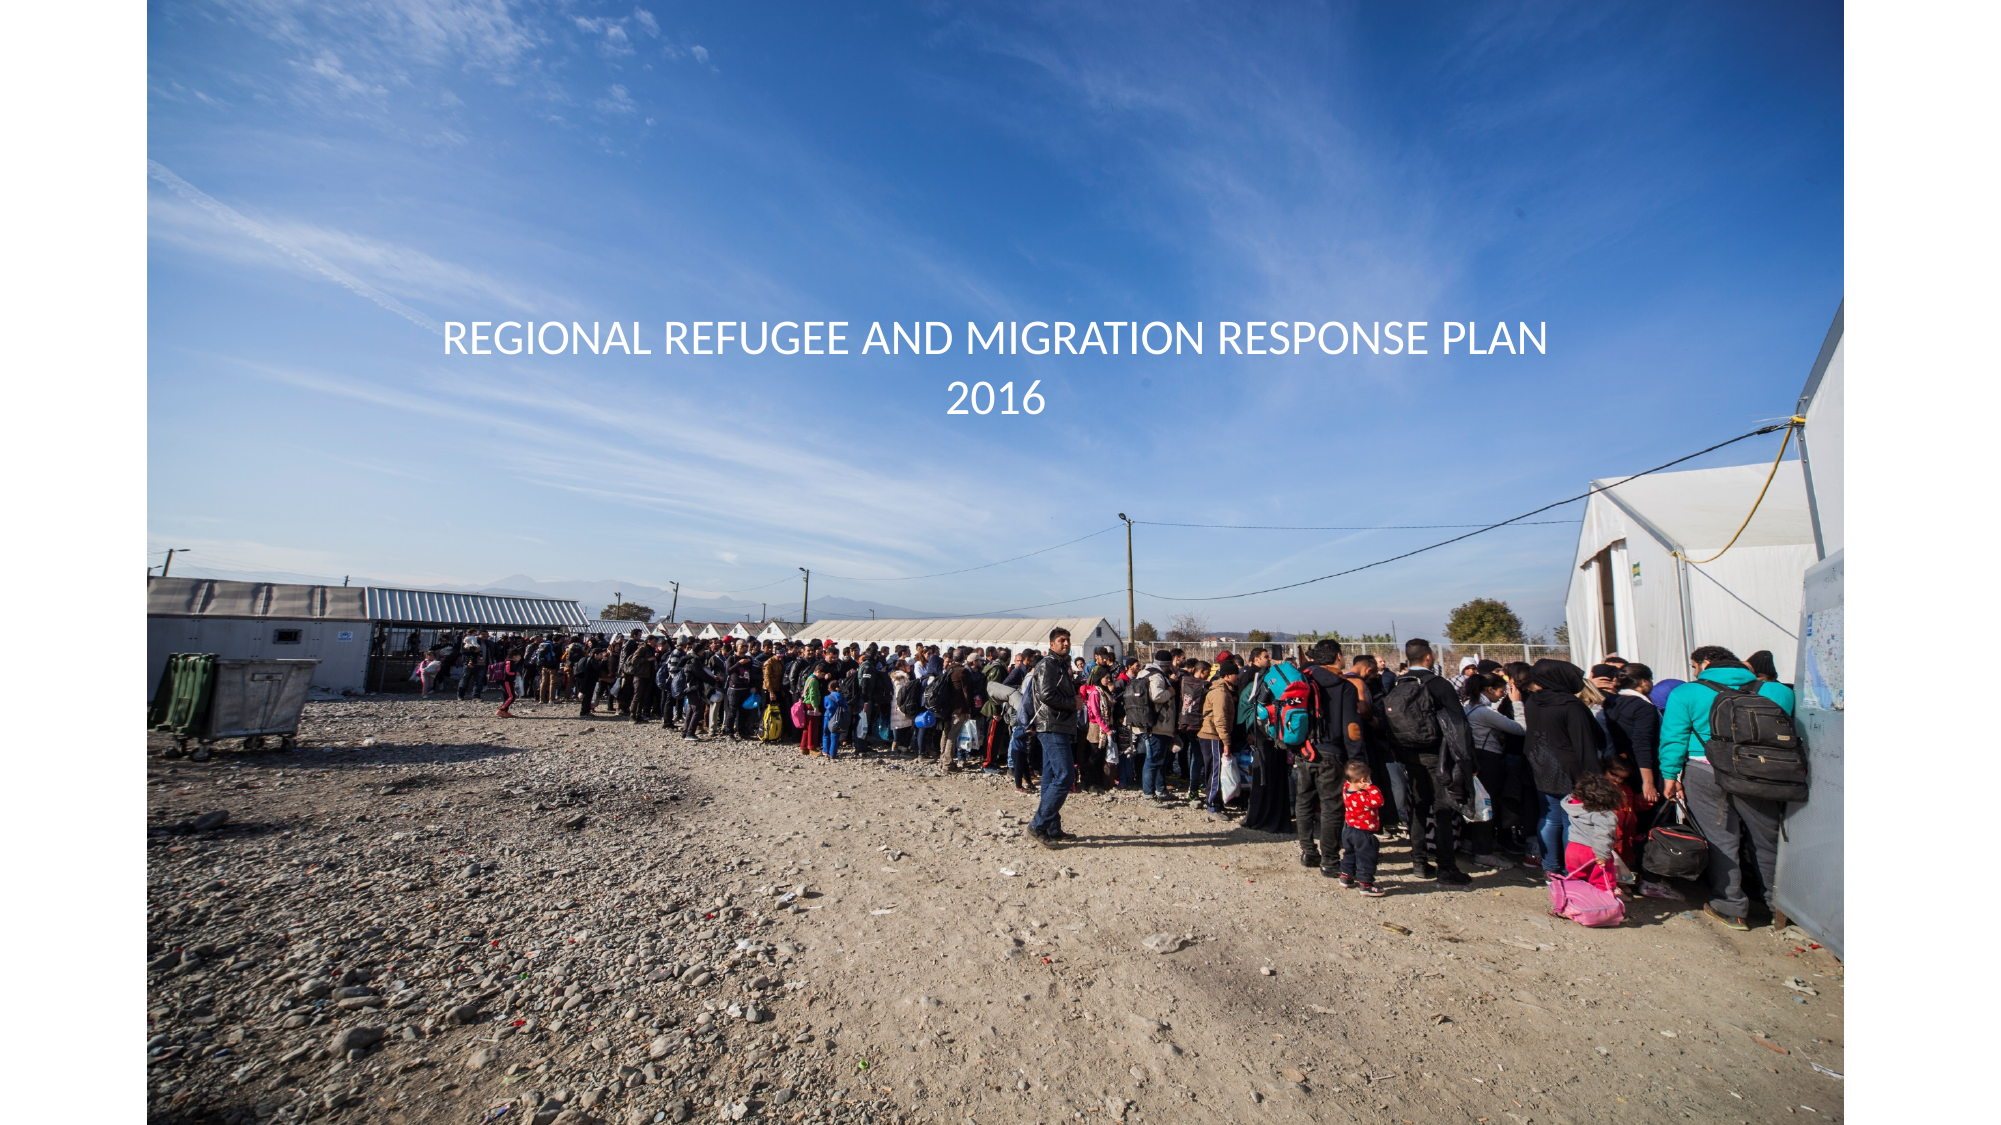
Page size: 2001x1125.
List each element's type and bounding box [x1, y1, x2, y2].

picture [147, 0, 1844, 1125]
